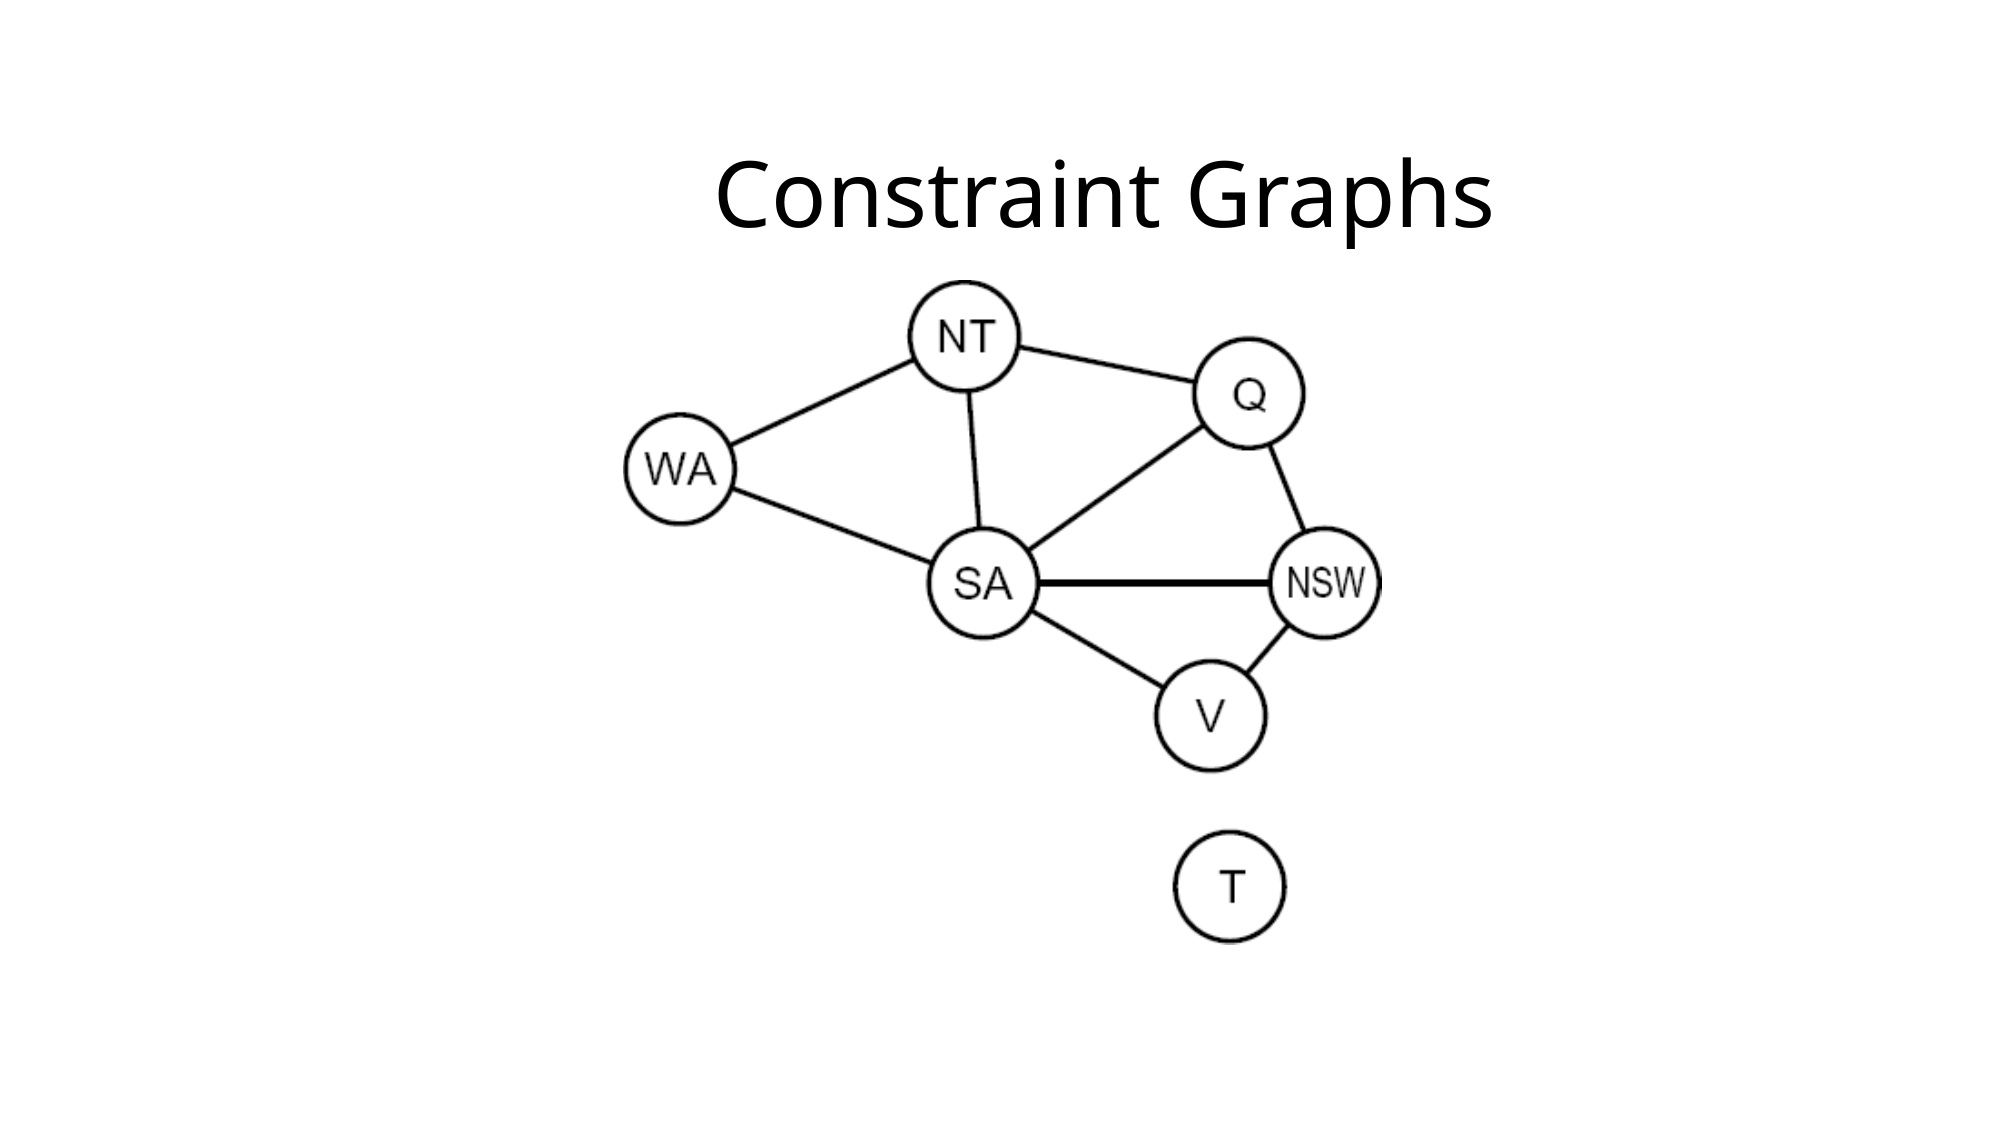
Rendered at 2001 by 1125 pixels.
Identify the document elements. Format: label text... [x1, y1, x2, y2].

title Constraint Graphs [137, 52, 1863, 285]
picture [623, 280, 1382, 945]
